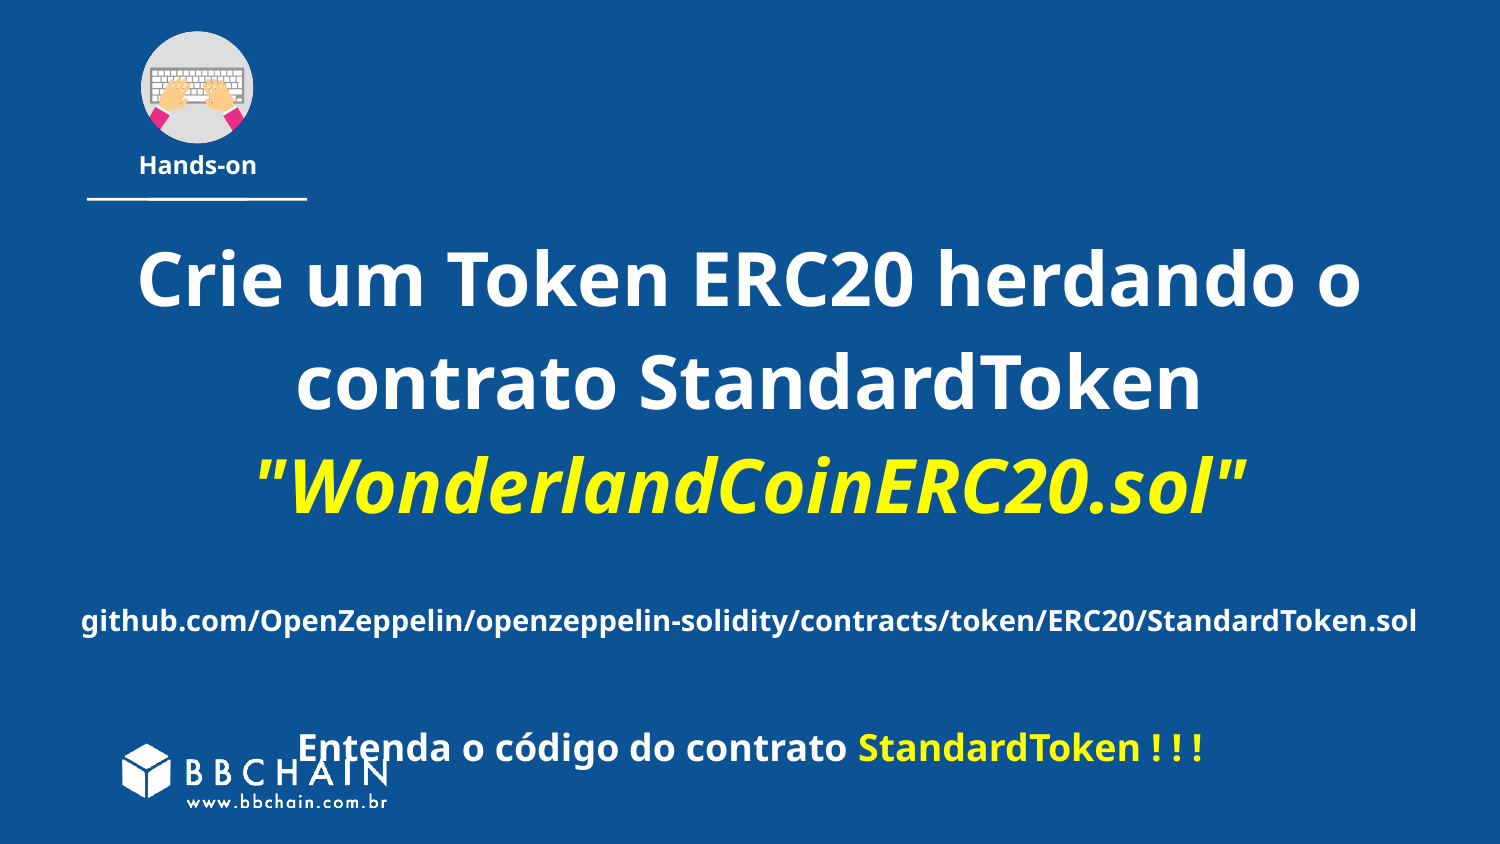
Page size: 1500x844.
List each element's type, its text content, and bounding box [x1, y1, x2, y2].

picture [137, 27, 258, 147]
text_box Hands-on [119, 145, 277, 183]
title Crie um Token ERC20 herdando o contrato StandardToken "WonderlandCoinERC20.sol" github.com/OpenZeppelin/openzeppelin-solidity/contracts/token/ERC20/StandardToken.sol Entenda o código do contrato StandardToken ! ! ! [57, 202, 1442, 744]
picture [122, 744, 387, 808]
